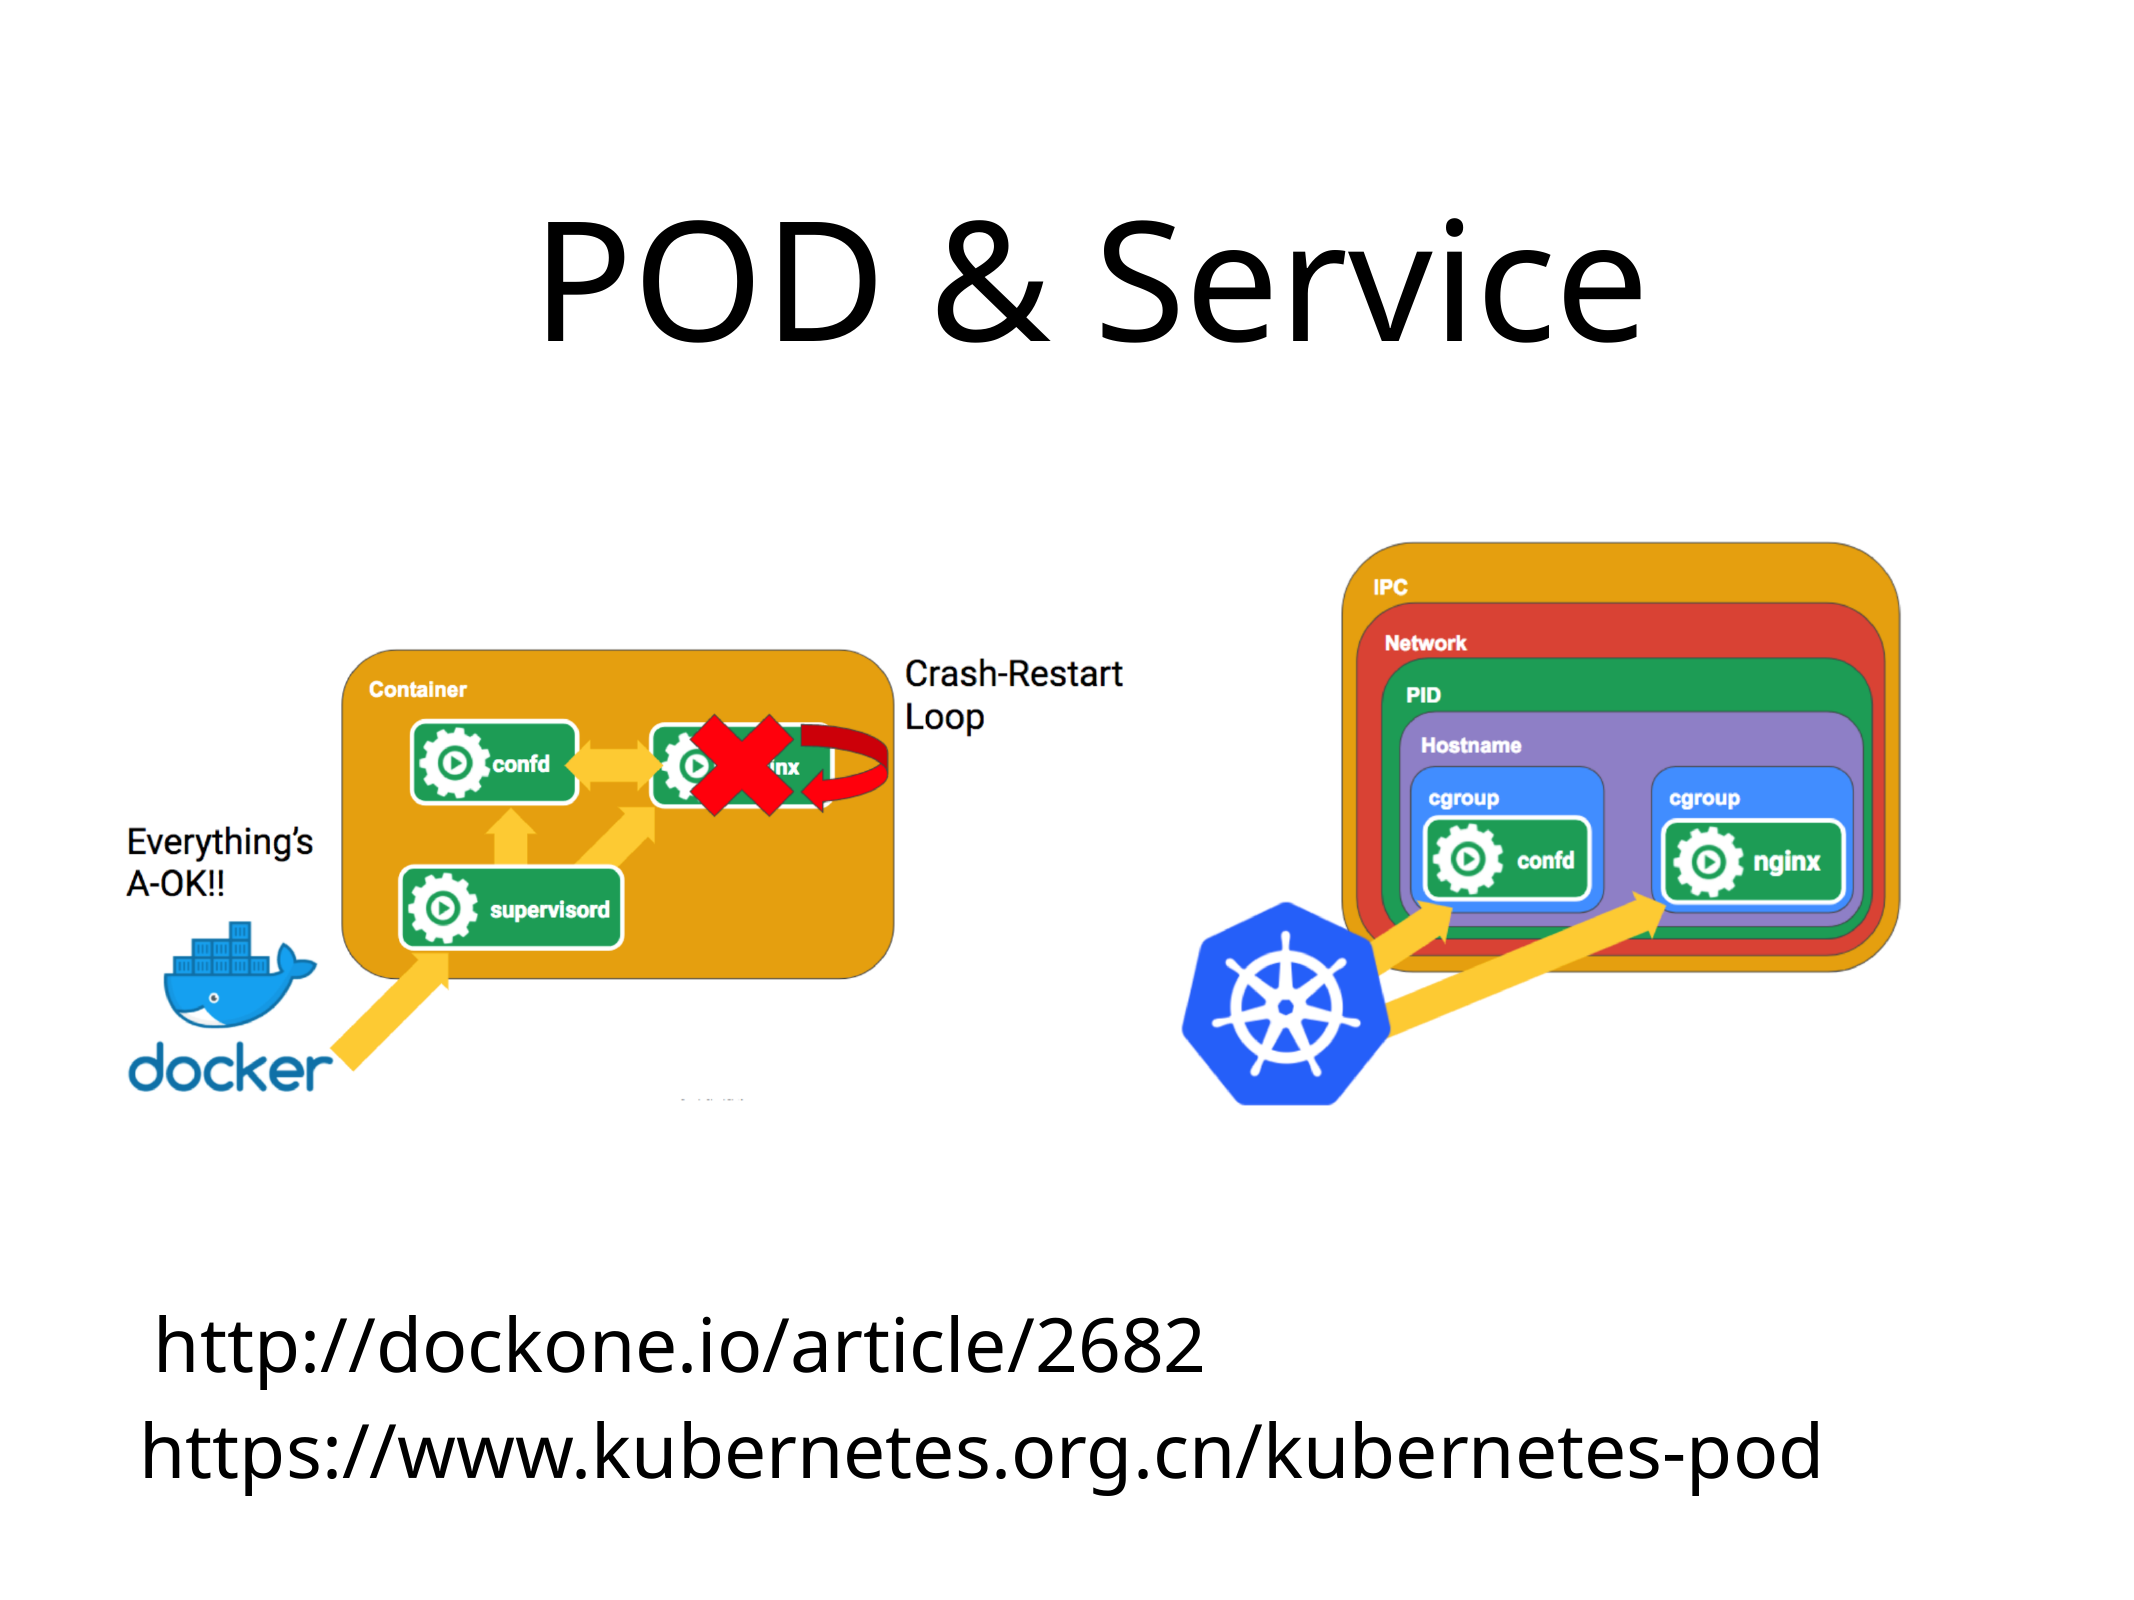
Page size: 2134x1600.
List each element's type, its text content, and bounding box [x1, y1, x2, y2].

text_box POD & Service [181, 97, 2003, 453]
title K8S 概 念 [155, 72, 1978, 428]
picture [1172, 520, 1914, 1116]
text_box https://www.kubernetes.org.cn/kubernetes-pod [85, 1396, 1880, 1501]
text_box http://dockone.io/article/2682 [139, 1290, 1223, 1395]
picture [101, 638, 1135, 1104]
